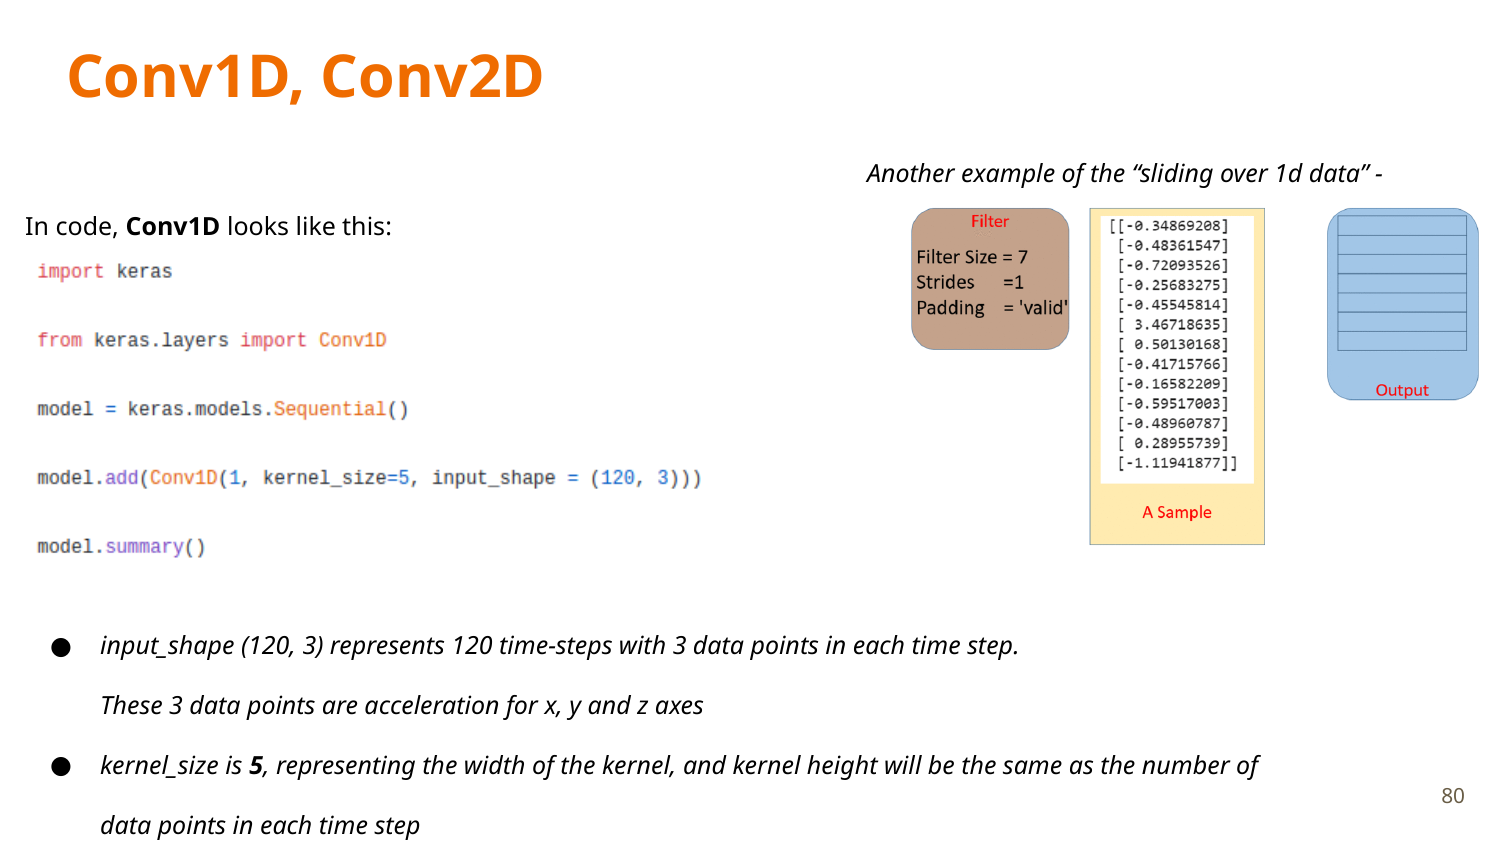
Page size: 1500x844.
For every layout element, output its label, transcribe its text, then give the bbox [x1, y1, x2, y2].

picture [908, 202, 1485, 551]
title Conv1D, Conv2D [51, 23, 649, 165]
text_box Another example of the “sliding over 1d data” - [852, 112, 1492, 203]
slide_number 80 [1389, 764, 1480, 830]
picture [31, 255, 715, 565]
text_box In code, Conv1D looks like this: input_shape (120, 3) represents 120 time-steps with 3 data points in each time step. These 3 data points are acceleration for x, y and z axes kernel_size is 5, representing the width of the kernel, and kernel height will be the same as the number of data points in each time step [10, 165, 1306, 844]
